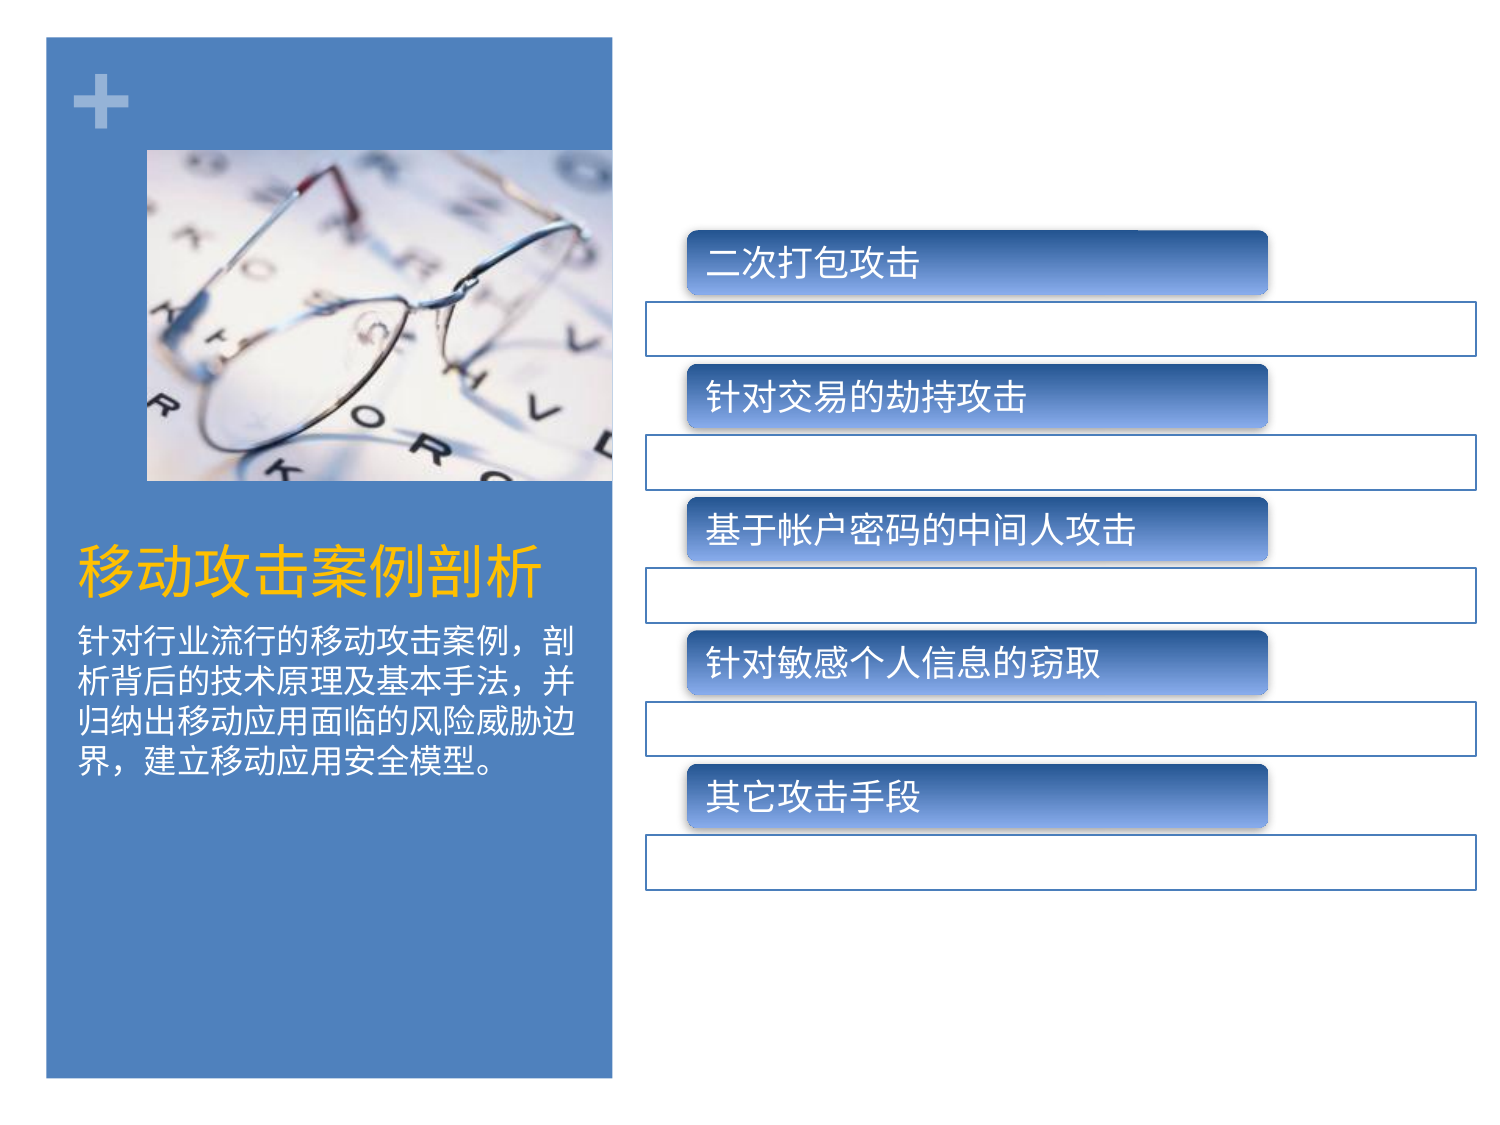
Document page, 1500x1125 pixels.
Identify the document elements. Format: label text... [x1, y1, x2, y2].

picture [146, 149, 612, 482]
title 移动攻击案例剖析 [62, 421, 597, 612]
list 针对行业流行的移动攻击案例，剖析背后的技术原理及基本手法，并归纳出移动应用面临的风险威胁边界，建立移动应用安全模型。 [62, 612, 597, 1006]
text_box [645, 222, 1477, 891]
